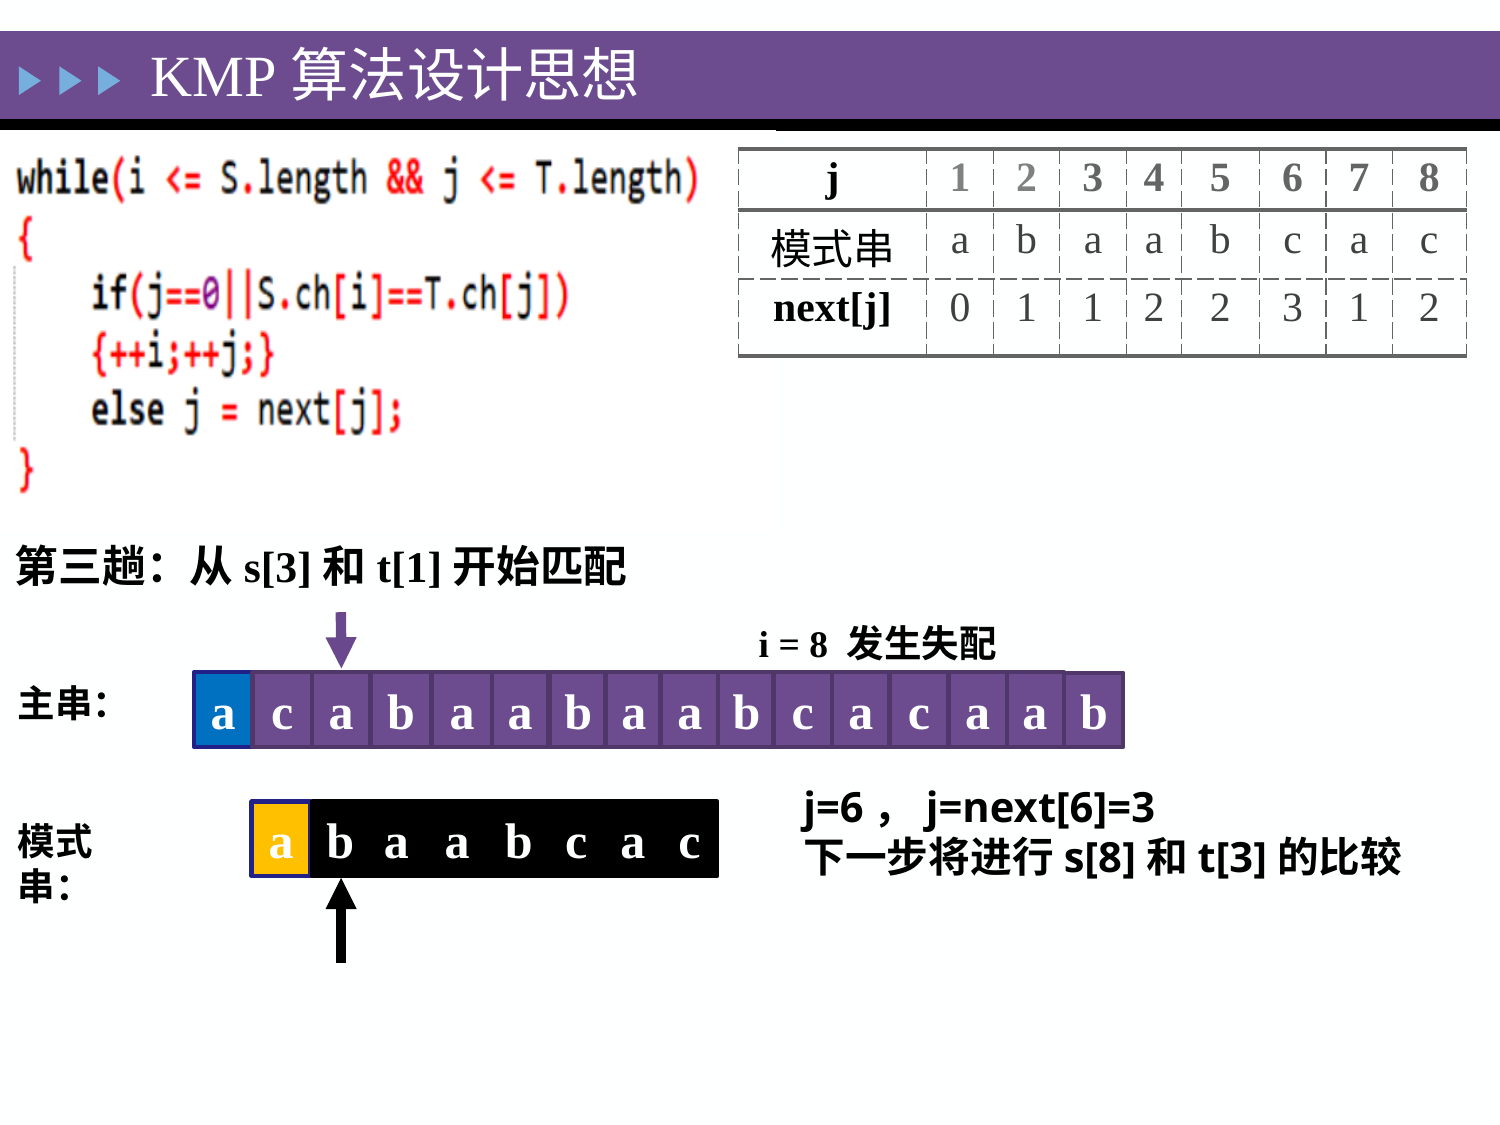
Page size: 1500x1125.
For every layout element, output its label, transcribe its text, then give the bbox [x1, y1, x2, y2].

table_cell 1 [993, 279, 1060, 354]
table_cell 2 [1126, 279, 1182, 354]
table_header 1 [927, 151, 993, 208]
text_box a [249, 799, 310, 878]
text_box 第三趟：从s[3]和t[1]开始匹配 [0, 540, 663, 599]
text_box KMP算法设计思想 [135, 30, 1188, 116]
table_cell 3 [1259, 279, 1326, 354]
text_box a [424, 799, 486, 878]
text_box j=6，j=next[6]=3 下一步将进行s[8]和t[3]的比较 [788, 773, 1488, 889]
text_box a [433, 670, 490, 749]
text_box c [660, 799, 719, 878]
table_header 4 [1126, 151, 1182, 208]
table_header 3 [1060, 151, 1126, 208]
table_cell next[j] [781, 279, 927, 354]
picture [0, 129, 777, 532]
table_header 8 [1392, 151, 1466, 208]
table_cell a [1126, 212, 1182, 279]
table_header j [781, 151, 927, 208]
text_box c [771, 672, 834, 749]
text_box a [951, 672, 1009, 749]
text_box c [547, 799, 603, 878]
text_box a [310, 670, 368, 749]
text_box 模式串： [3, 810, 163, 916]
table_header 6 [1259, 151, 1326, 208]
table_header 5 [1182, 151, 1259, 208]
table_cell 2 [1182, 279, 1259, 354]
text_box a [490, 670, 550, 749]
text_box a [365, 799, 424, 878]
table_cell c [1259, 212, 1326, 279]
text_box a [834, 672, 888, 749]
text_box a [604, 670, 658, 749]
table_cell c [1392, 212, 1466, 279]
text_box a [1008, 672, 1066, 749]
table_cell a [1326, 212, 1392, 279]
table_cell a [927, 212, 993, 279]
table_cell a [1060, 212, 1126, 279]
text_box b [368, 670, 433, 749]
text_box c [250, 670, 310, 749]
table_cell b [1182, 212, 1259, 279]
text_box b [310, 799, 365, 878]
text_box a [603, 799, 660, 878]
table_cell 1 [1326, 279, 1392, 354]
text_box b [716, 670, 771, 749]
text_box a [192, 670, 250, 749]
text_box b [1066, 671, 1125, 749]
table_cell 2 [1392, 279, 1466, 354]
table_header 2 [993, 151, 1060, 208]
text_box c [888, 672, 951, 749]
text_box i = 8 发生失配 [744, 612, 1124, 672]
text_box a [658, 670, 716, 749]
text_box b [486, 799, 547, 878]
text_box b [550, 670, 604, 749]
text_box 主串： [3, 672, 147, 733]
table_cell 1 [1060, 279, 1126, 354]
table_cell 模式串 [781, 212, 927, 279]
table_header 7 [1326, 151, 1392, 208]
table_cell 0 [927, 279, 993, 354]
table_cell b [993, 212, 1060, 279]
